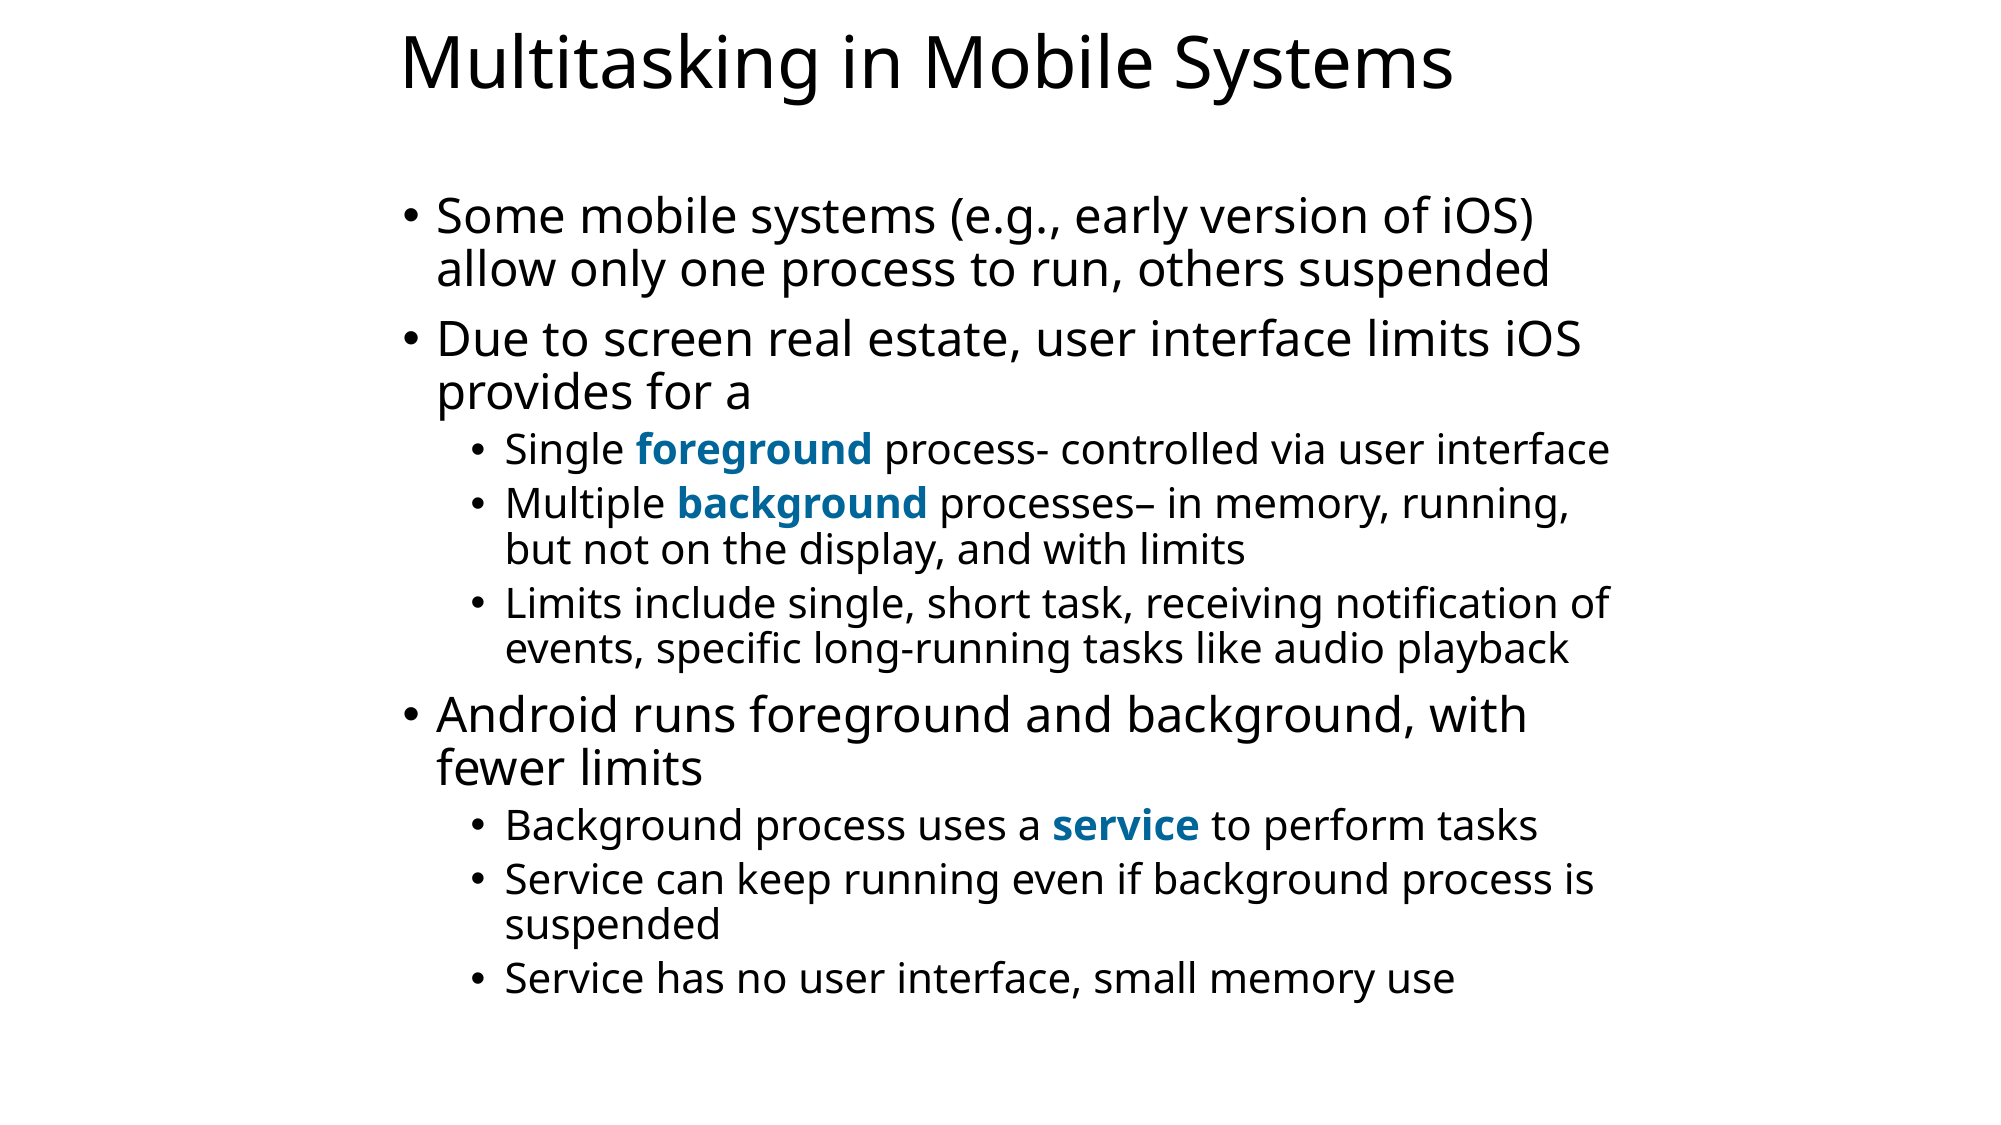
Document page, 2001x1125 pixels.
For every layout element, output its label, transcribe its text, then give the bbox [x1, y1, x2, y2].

list Some mobile systems (e.g., early version of iOS) allow only one process to run, others suspended Due to screen real estate, user interface limits iOS provides for a Single foreground process- controlled via user interface Multiple background processes– in memory, running, but not on the display, and with limits Limits include single, short task, receiving notification of events, specific long-running tasks like audio playback Android runs foreground and background, with fewer limits Background process uses a service to perform tasks Service can keep running even if background process is suspended Service has no user interface, small memory use [387, 184, 1650, 1025]
title Multitasking in Mobile Systems [384, 18, 1735, 113]
